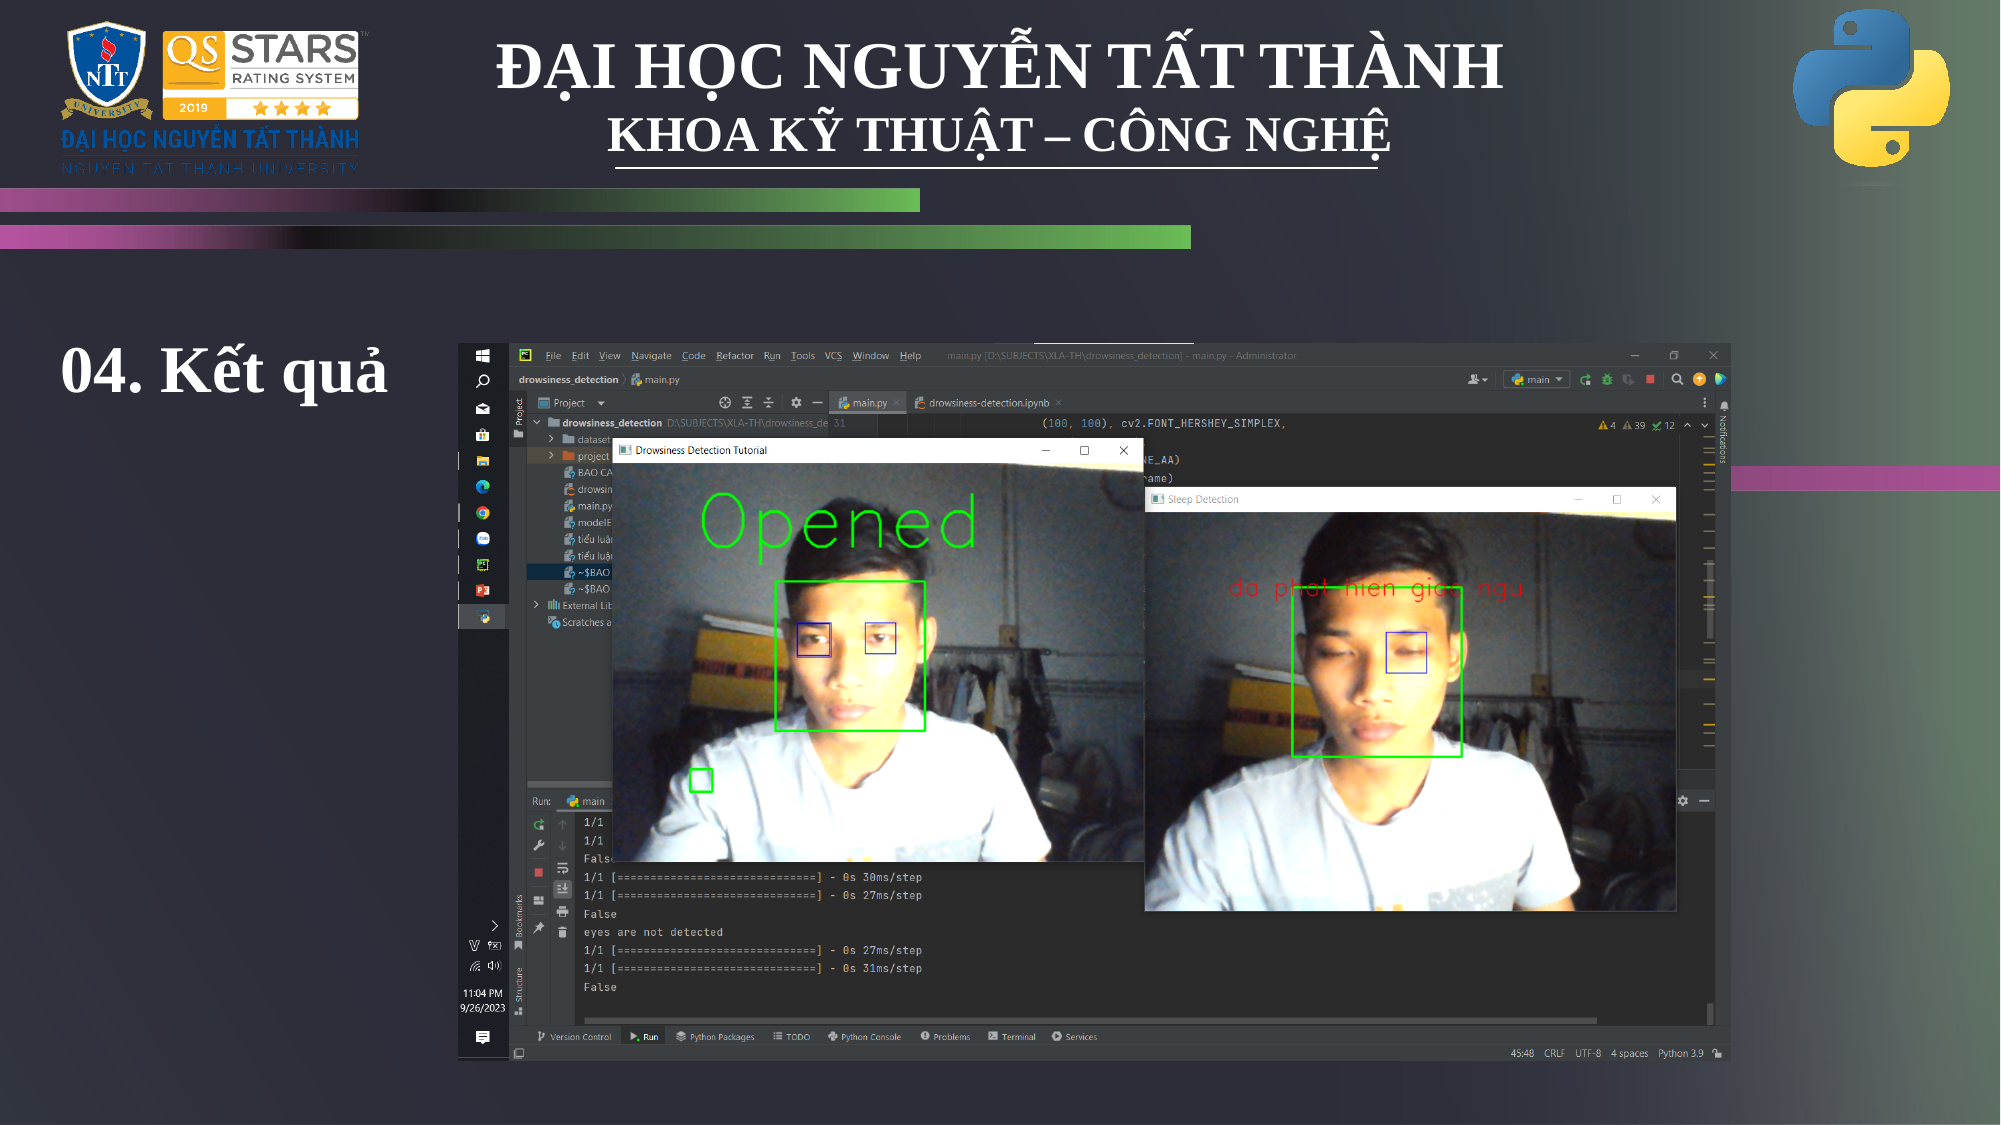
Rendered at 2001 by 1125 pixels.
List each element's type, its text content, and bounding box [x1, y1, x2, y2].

picture [0, 0, 2001, 1125]
text_box Đại học Nguyễn Tất THành KHOA KỸ THUẬT – CÔNG NGHỆ [457, 31, 1542, 153]
text_box 04. Kết quả [45, 327, 661, 492]
